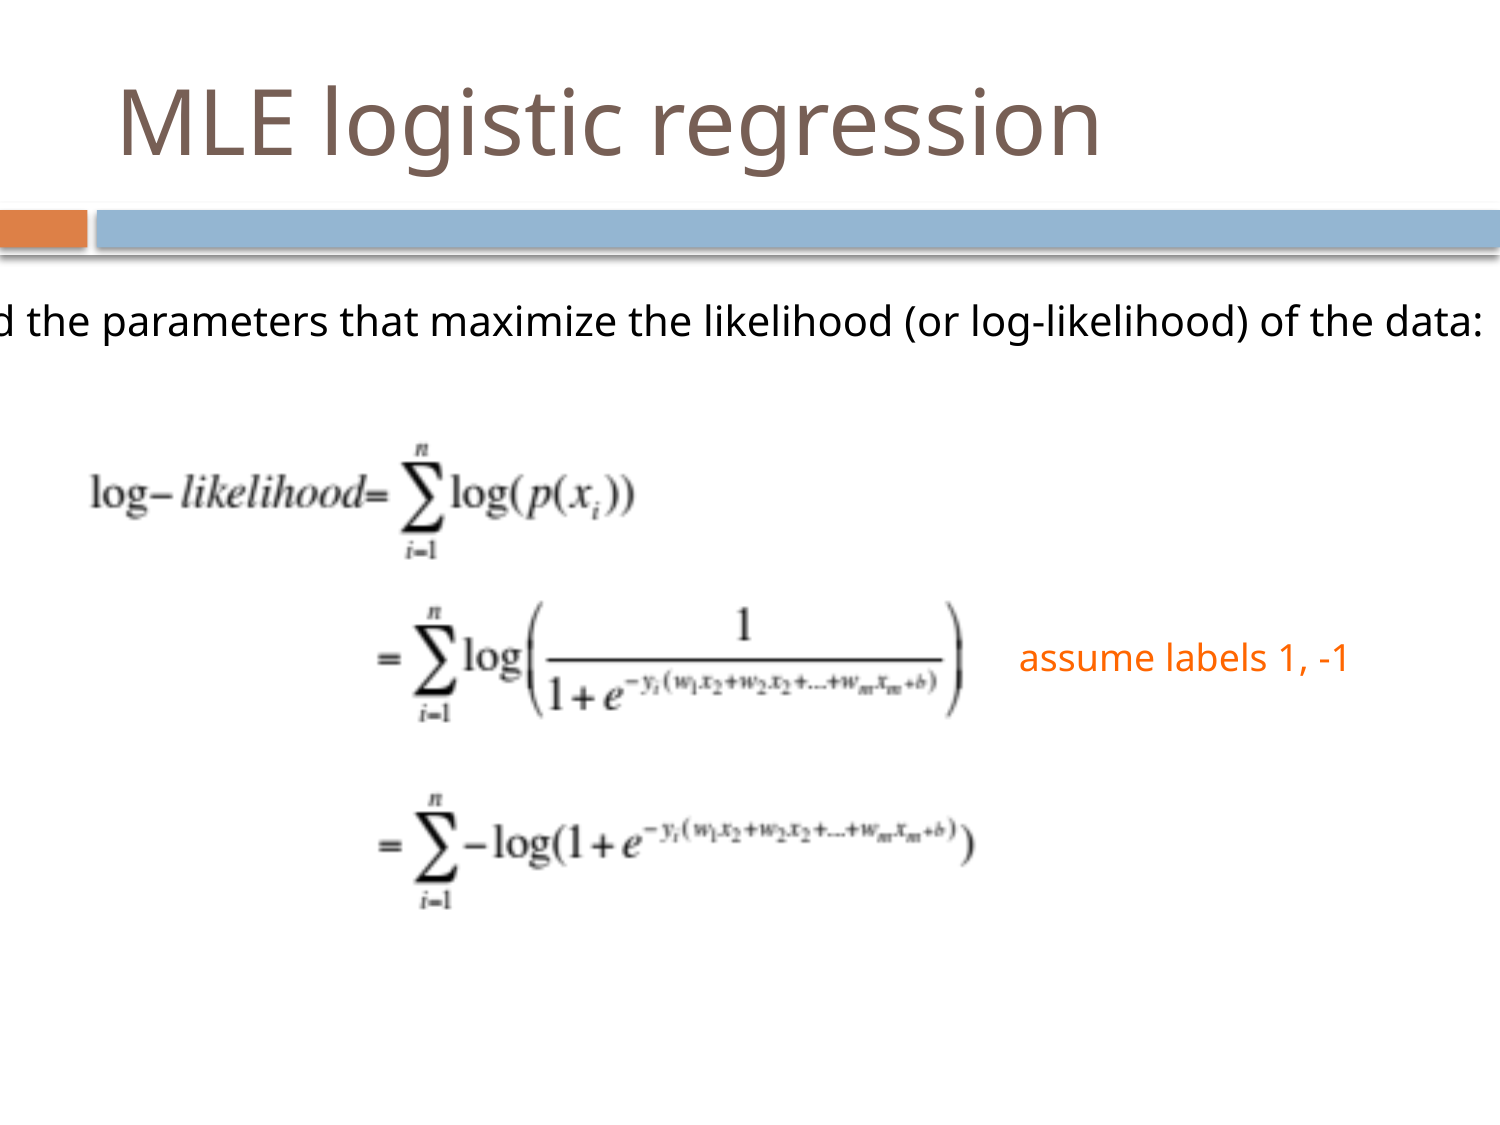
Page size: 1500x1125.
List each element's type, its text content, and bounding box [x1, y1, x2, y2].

text_box Find the parameters that maximize the likelihood (or log-likelihood) of the data: [0, 287, 1499, 353]
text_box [367, 587, 967, 727]
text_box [368, 774, 980, 913]
title MLE logistic regression [100, 37, 1438, 200]
text_box assume labels 1, -1 [1004, 626, 1368, 687]
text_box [84, 424, 638, 564]
